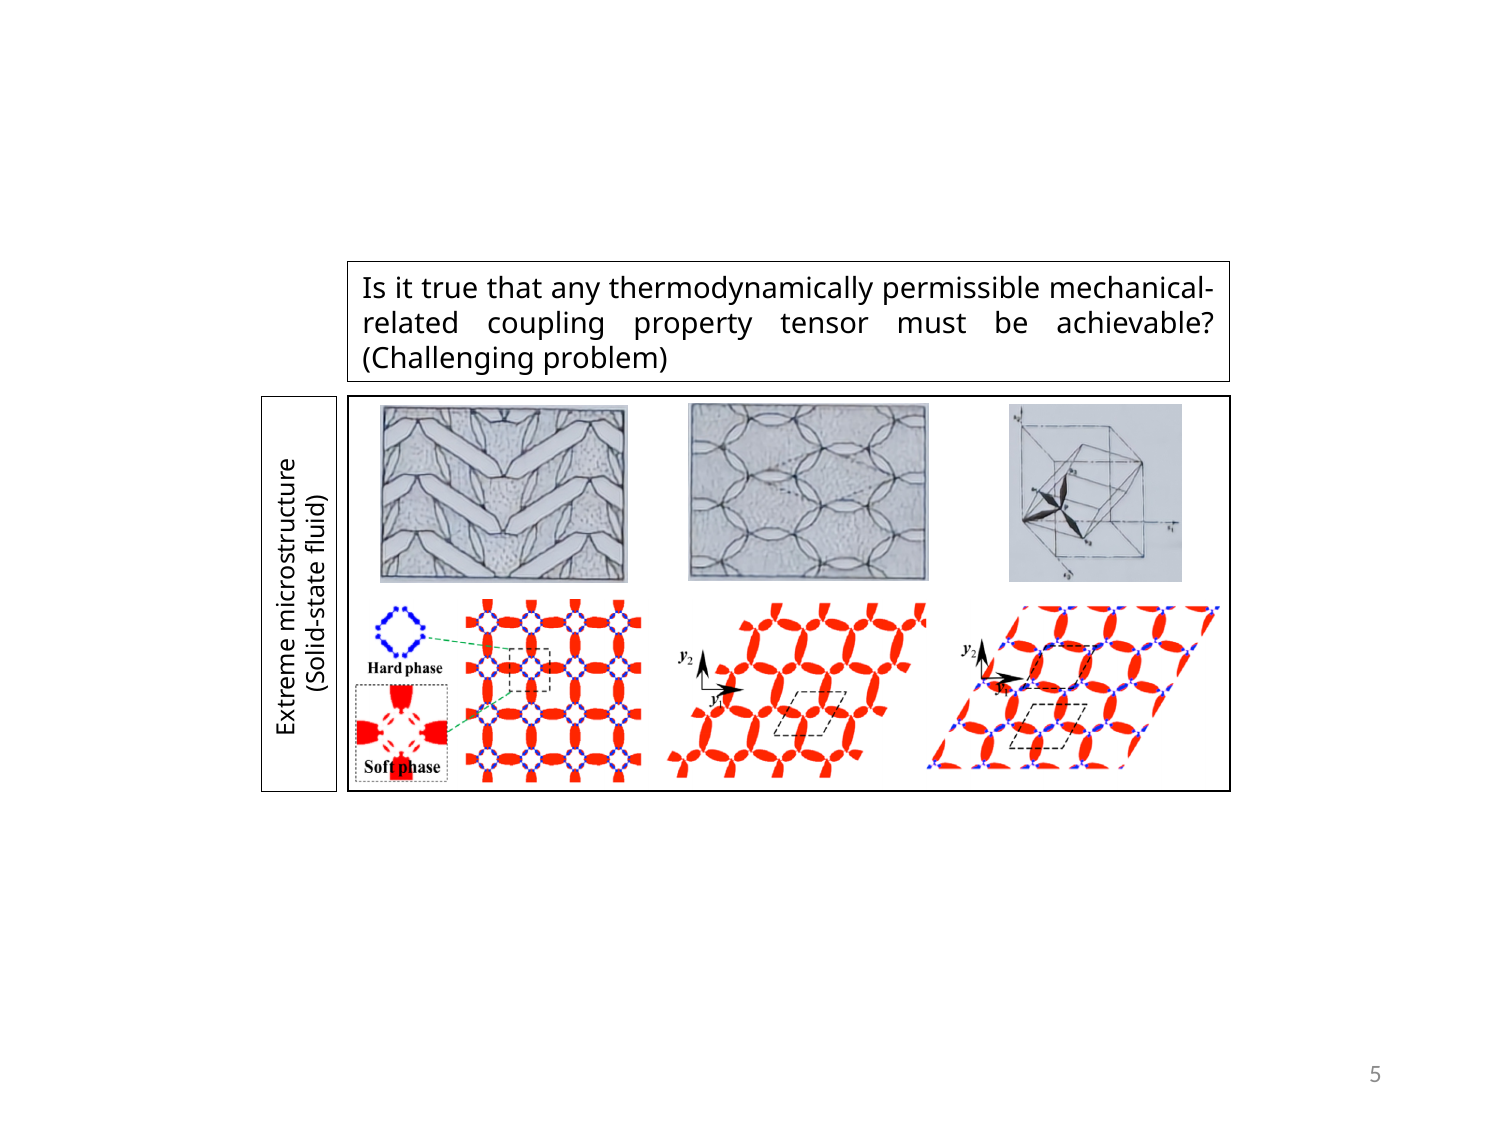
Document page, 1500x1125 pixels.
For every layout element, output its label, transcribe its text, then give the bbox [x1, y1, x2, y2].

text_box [261, 261, 1230, 792]
slide_number 5 [1059, 1042, 1397, 1103]
